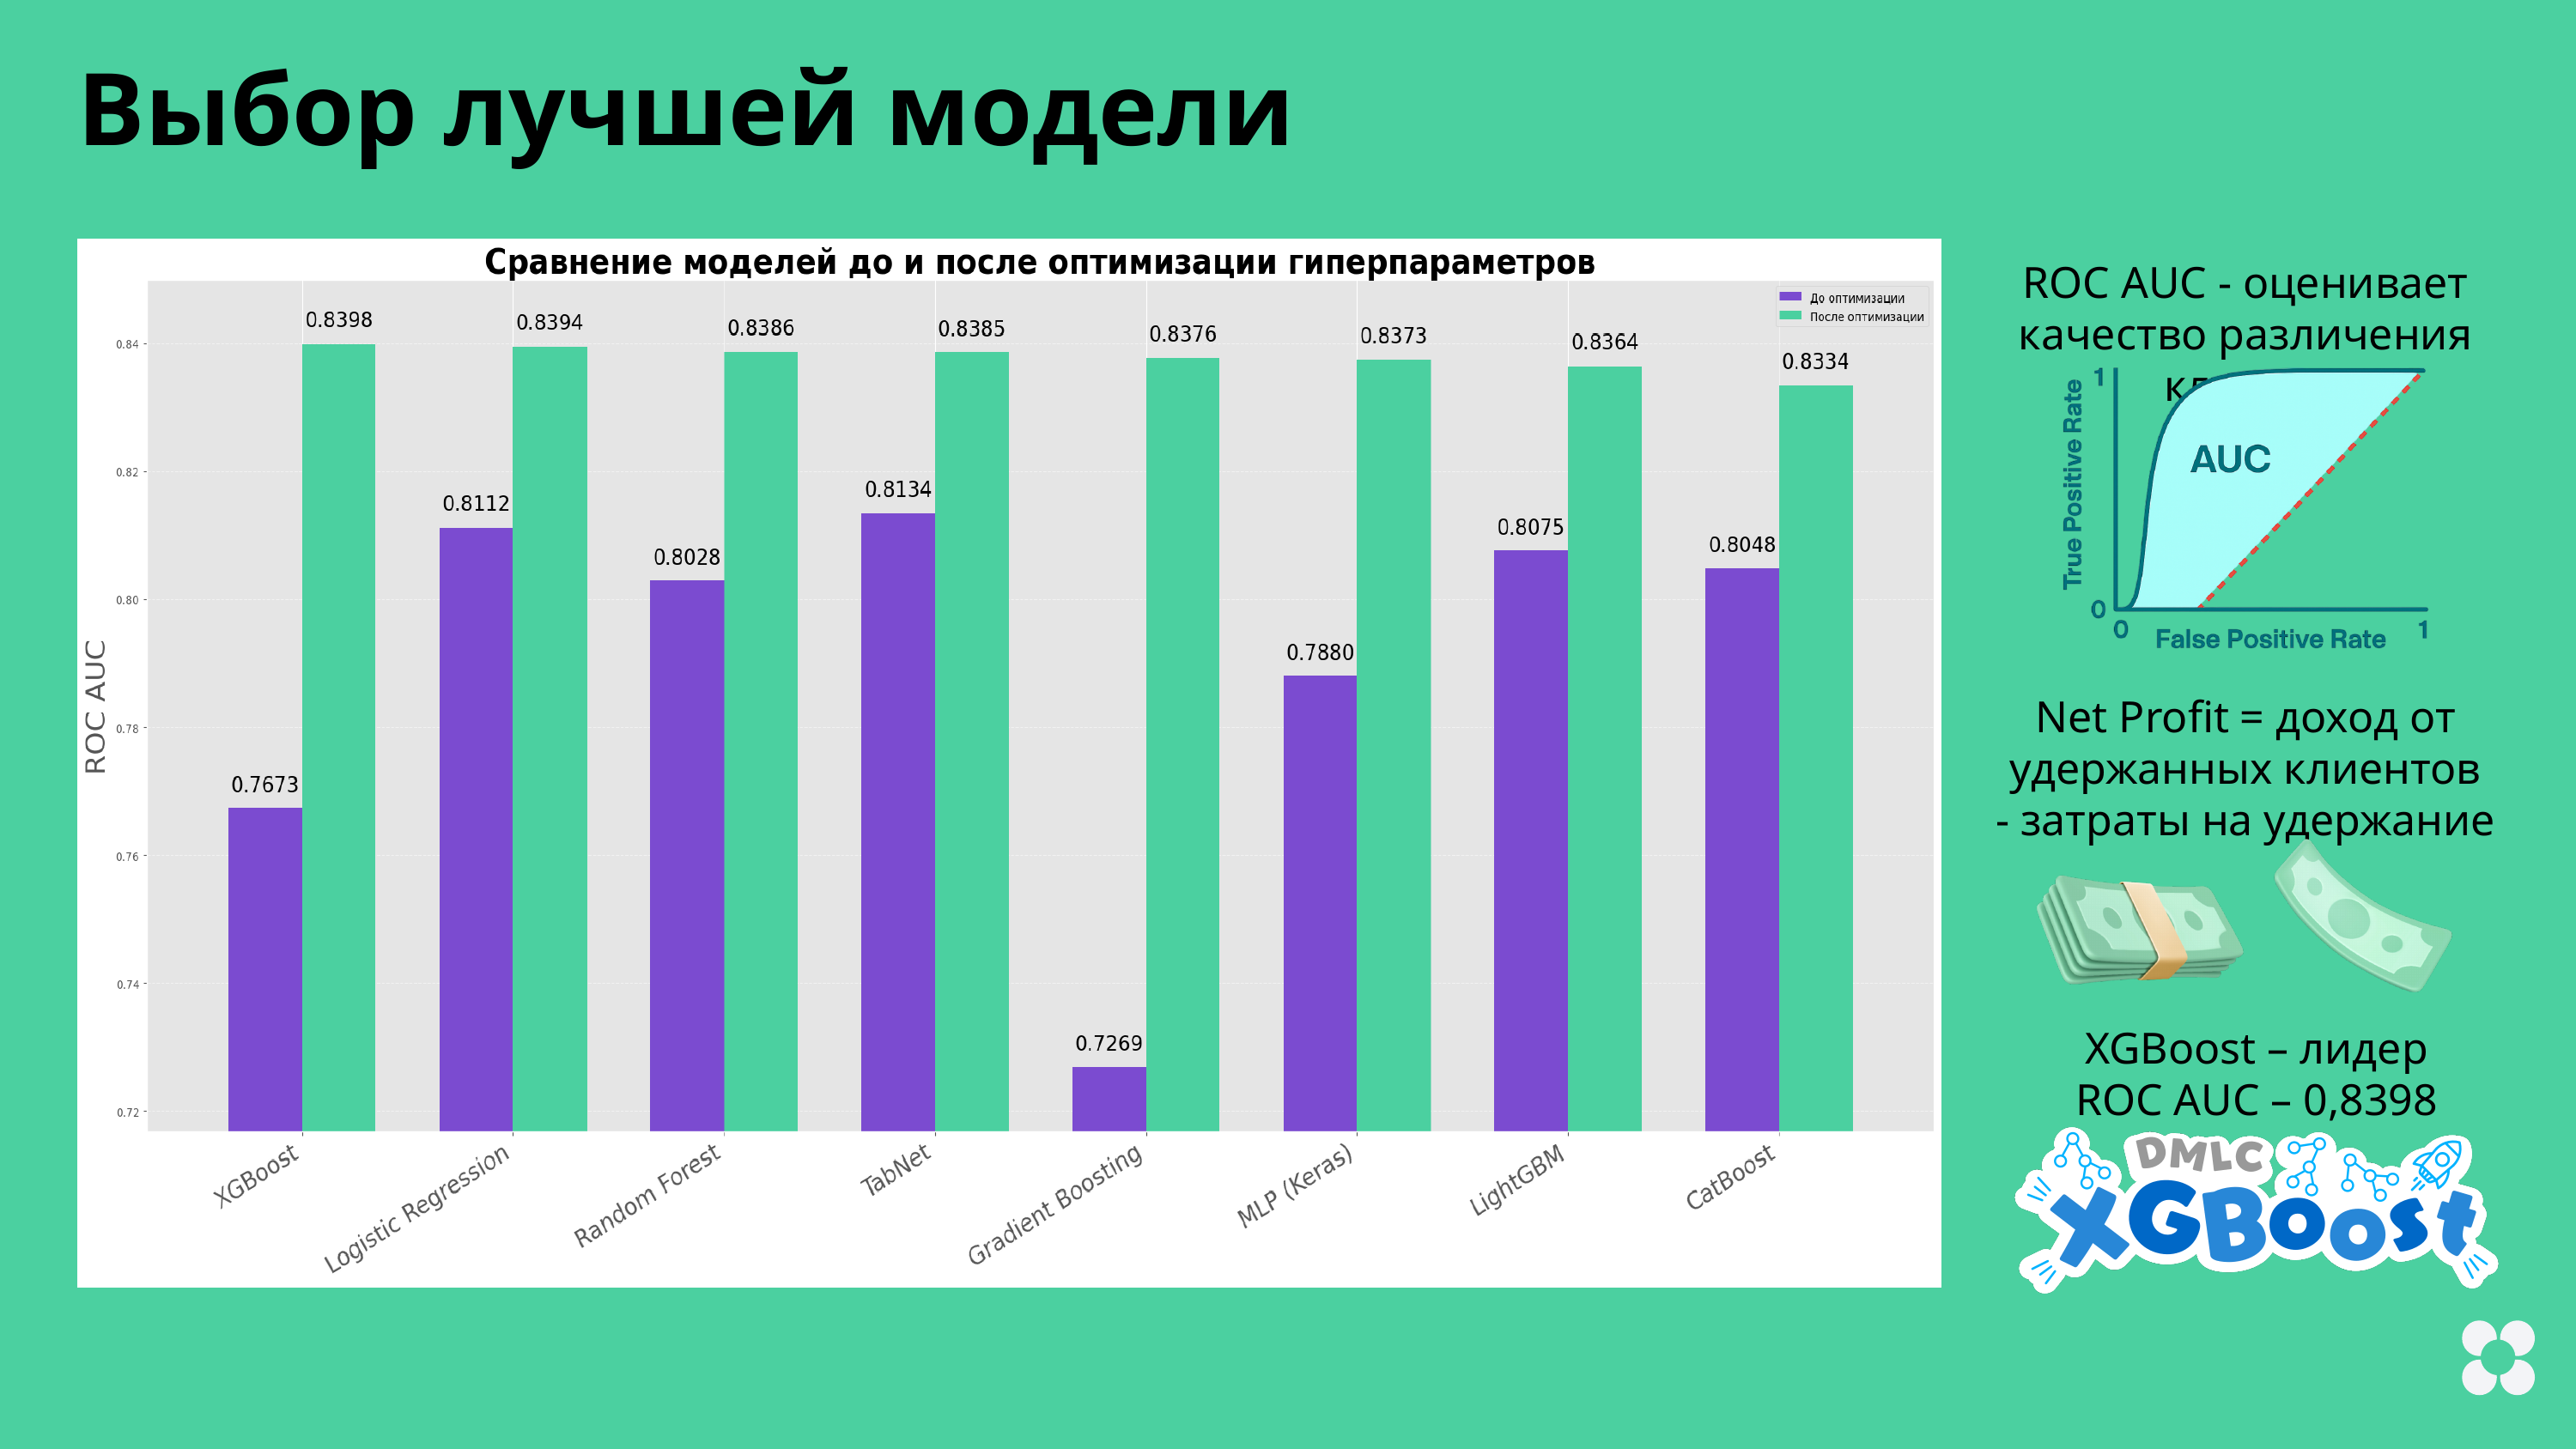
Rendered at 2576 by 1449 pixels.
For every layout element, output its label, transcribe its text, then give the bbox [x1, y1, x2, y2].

text_box ROC AUC - оценивает качество различения классов [1945, 248, 2557, 416]
picture [2013, 822, 2478, 1009]
picture [2014, 1126, 2499, 1294]
picture [2035, 359, 2456, 650]
picture [77, 239, 1942, 1288]
text_box Выбор лучшей модели [77, 69, 2091, 248]
text_box Net Profit = доход от удержанных клиентов - затраты на удержание [1945, 683, 2557, 852]
text_box XGBoost – лидер ROC AUC – 0,8398 [2014, 1008, 2499, 1126]
